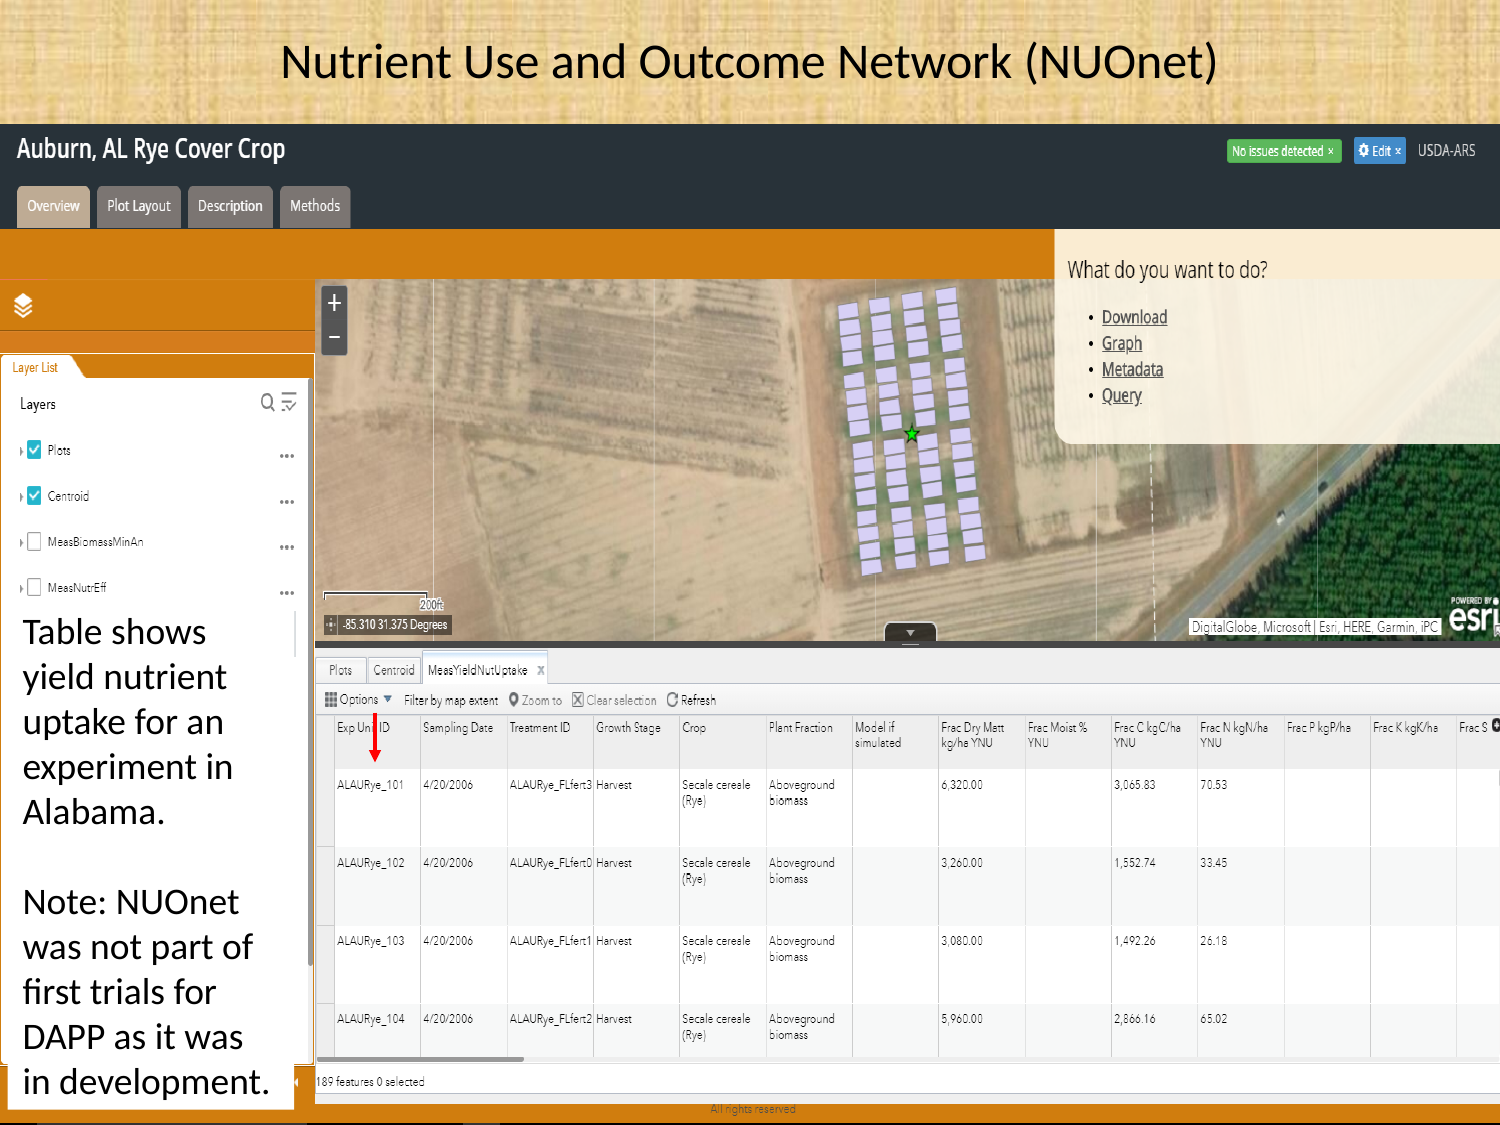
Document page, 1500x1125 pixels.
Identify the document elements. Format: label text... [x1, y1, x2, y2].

picture [0, 0, 1500, 1125]
title Nutrient Use and Outcome Network (NUOnet) [75, 12, 1425, 105]
